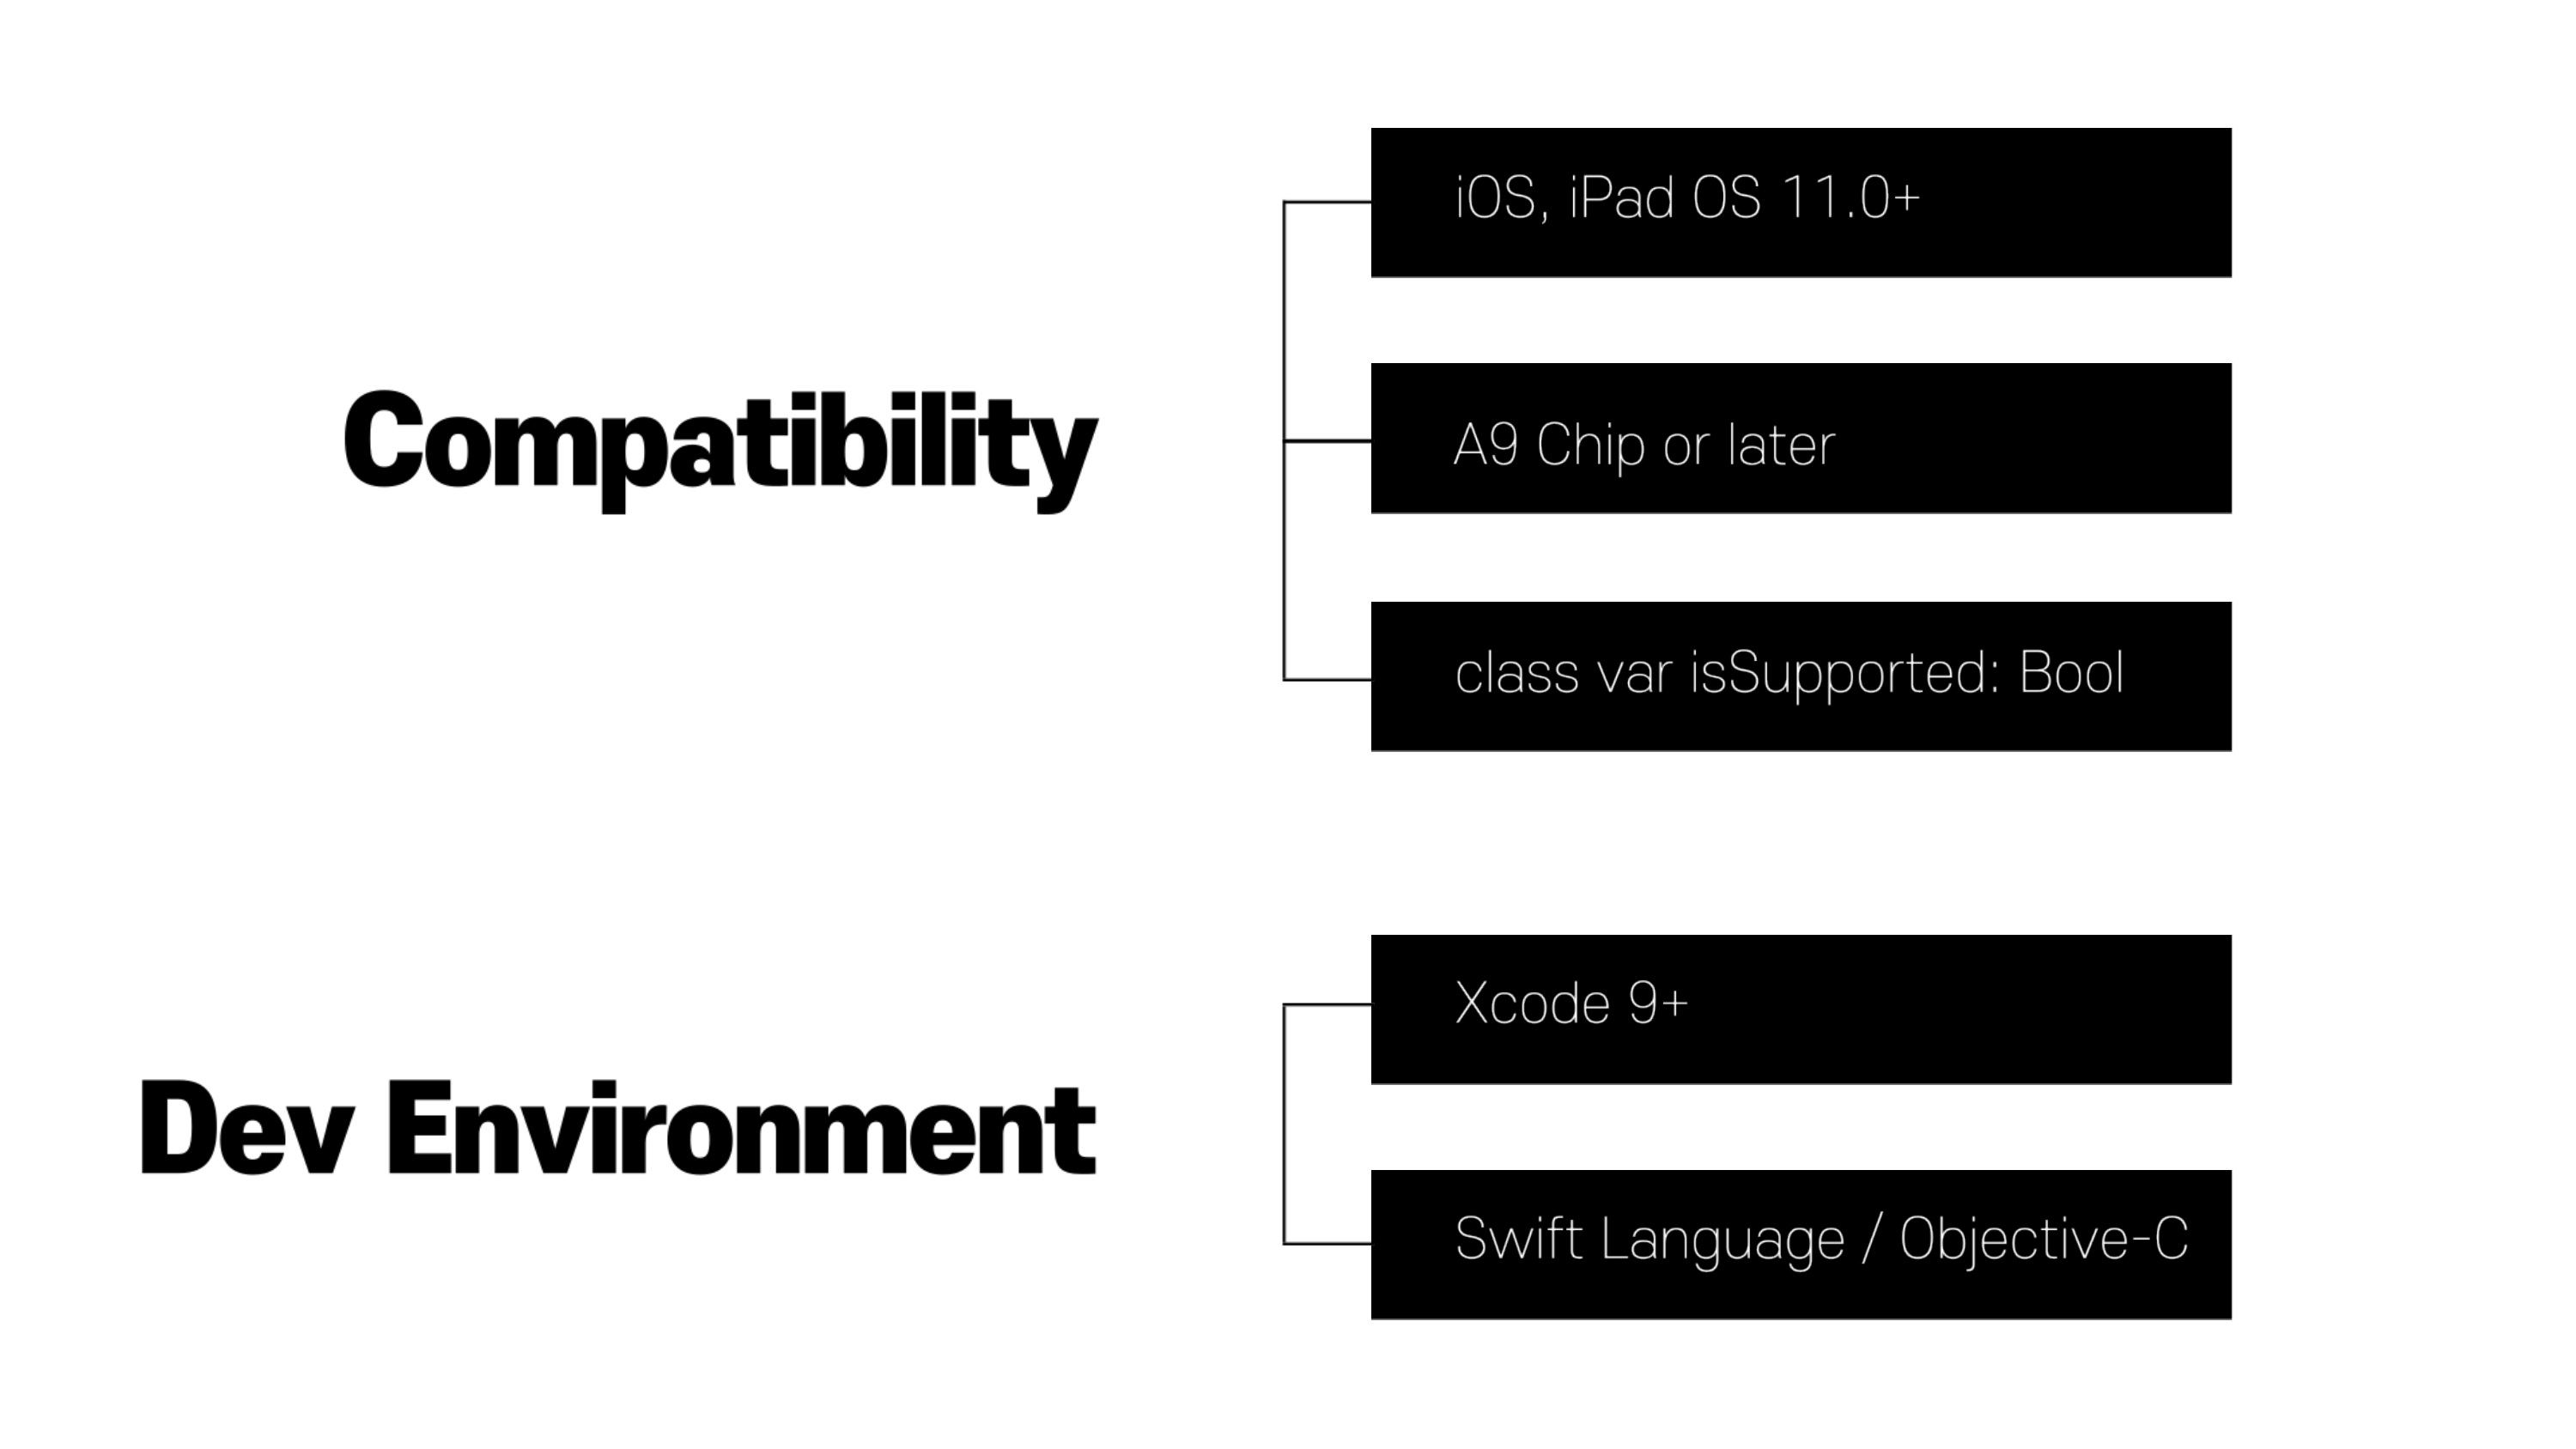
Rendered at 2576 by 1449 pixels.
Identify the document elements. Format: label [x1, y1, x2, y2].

text_box [1371, 363, 2233, 514]
picture [1283, 197, 1374, 392]
text_box [1371, 128, 2233, 279]
picture [1447, 1191, 2219, 1299]
text_box [1206, 1077, 1449, 1171]
picture [1445, 392, 1869, 502]
picture [323, 339, 1158, 568]
picture [1283, 485, 1374, 681]
text_box [1371, 601, 2233, 752]
picture [118, 1027, 1156, 1230]
picture [1447, 149, 1957, 249]
picture [1283, 1171, 1371, 1245]
text_box [1085, 392, 1571, 485]
picture [1447, 625, 2156, 731]
picture [1283, 1003, 1371, 1077]
picture [1447, 956, 1716, 1064]
text_box [1371, 1170, 2233, 1320]
text_box [1371, 934, 2233, 1085]
